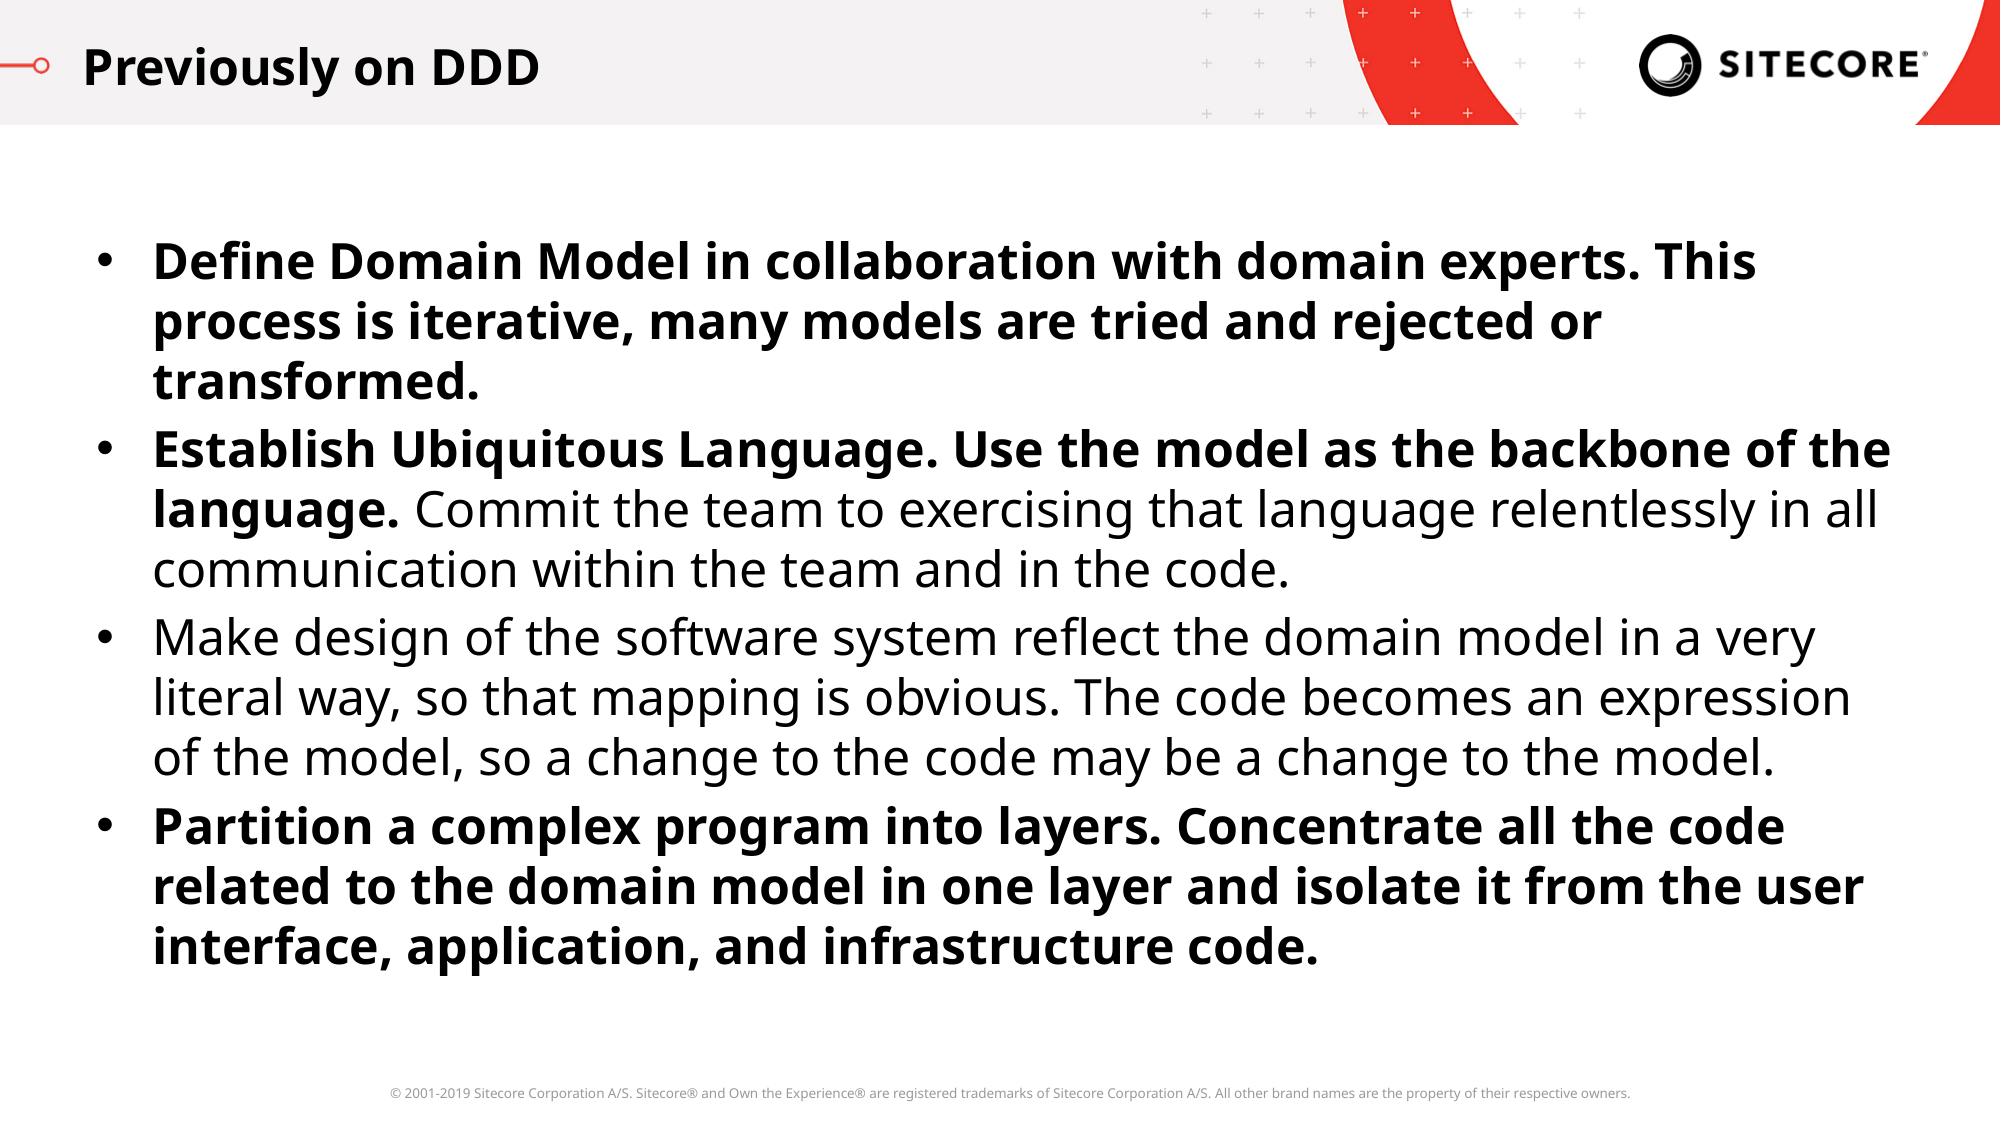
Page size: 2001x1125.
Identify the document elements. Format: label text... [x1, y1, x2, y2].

picture [0, 0, 2000, 125]
list Previously on DDD [68, 34, 1307, 101]
list Define Domain Model in collaboration with domain experts. This process is iterative, many models are tried and rejected or transformed. Establish Ubiquitous Language. Use the model as the backbone of the language. Commit the team to exercising that language relentlessly in all communication within the team and in the code. Make design of the software system reflect the domain model in a very literal way, so that mapping is obvious. The code becomes an expression of the model, so a change to the code may be a change to the model. Partition a complex program into layers. Concentrate all the code related to the domain model in one layer and isolate it from the user interface, application, and infrastructure code. [81, 221, 1914, 1004]
